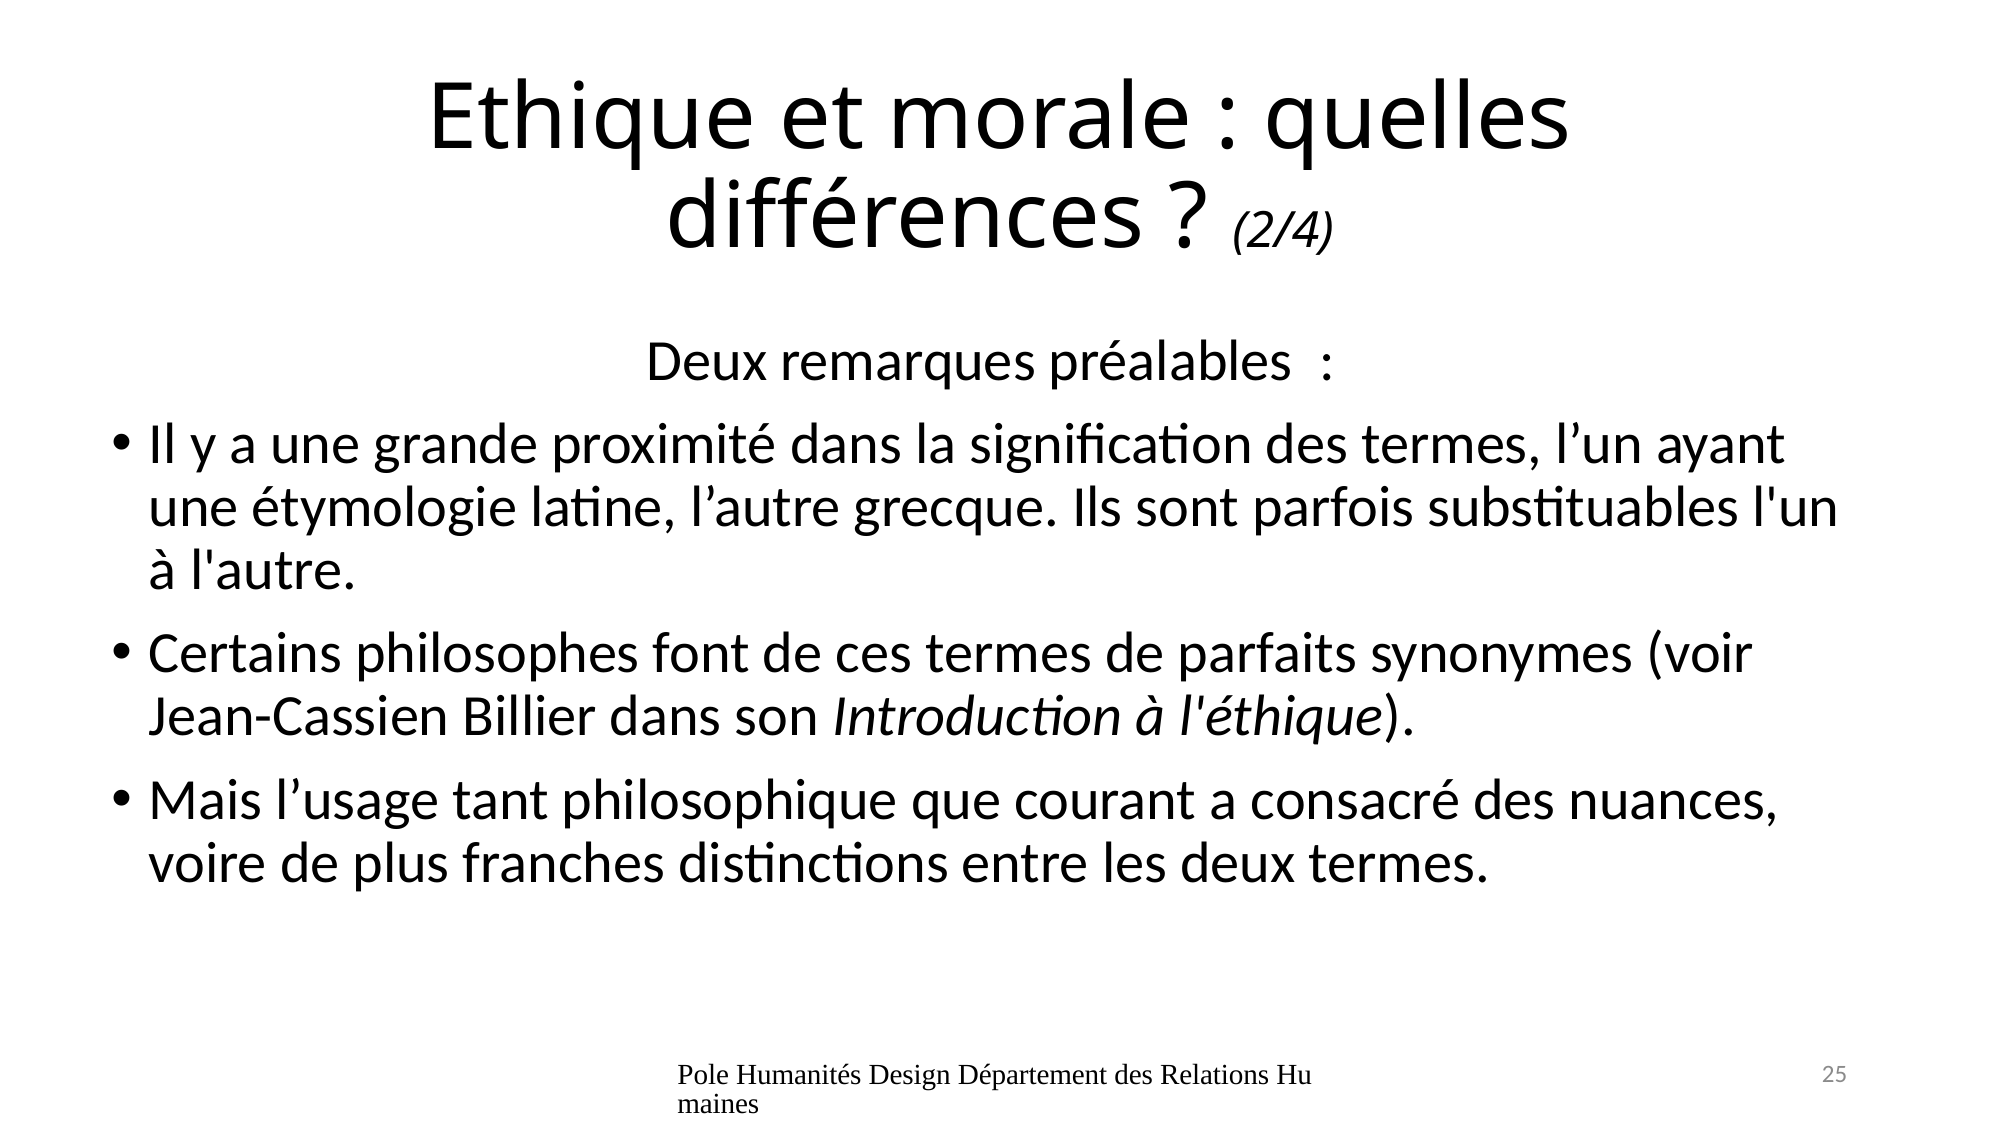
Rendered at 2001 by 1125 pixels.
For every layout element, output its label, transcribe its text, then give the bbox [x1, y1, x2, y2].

list Deux remarques préalables : Il y a une grande proximité dans la signification des termes, l’un ayant une étymologie latine, l’autre grecque. Ils sont parfois substituables l'un à l'autre. Certains philosophes font de ces termes de parfaits synonymes (voir Jean-Cassien Billier dans son Introduction à l'éthique). Mais l’usage tant philosophique que courant a consacré des nuances, voire de plus franches distinctions entre les deux termes. [96, 322, 1886, 1028]
footer Pole Humanités Design Département des Relations Humaines [662, 1042, 1338, 1103]
title Ethique et morale : quelles différences ? (2/4) [137, 59, 1863, 278]
slide_number 25 [1412, 1042, 1863, 1103]
